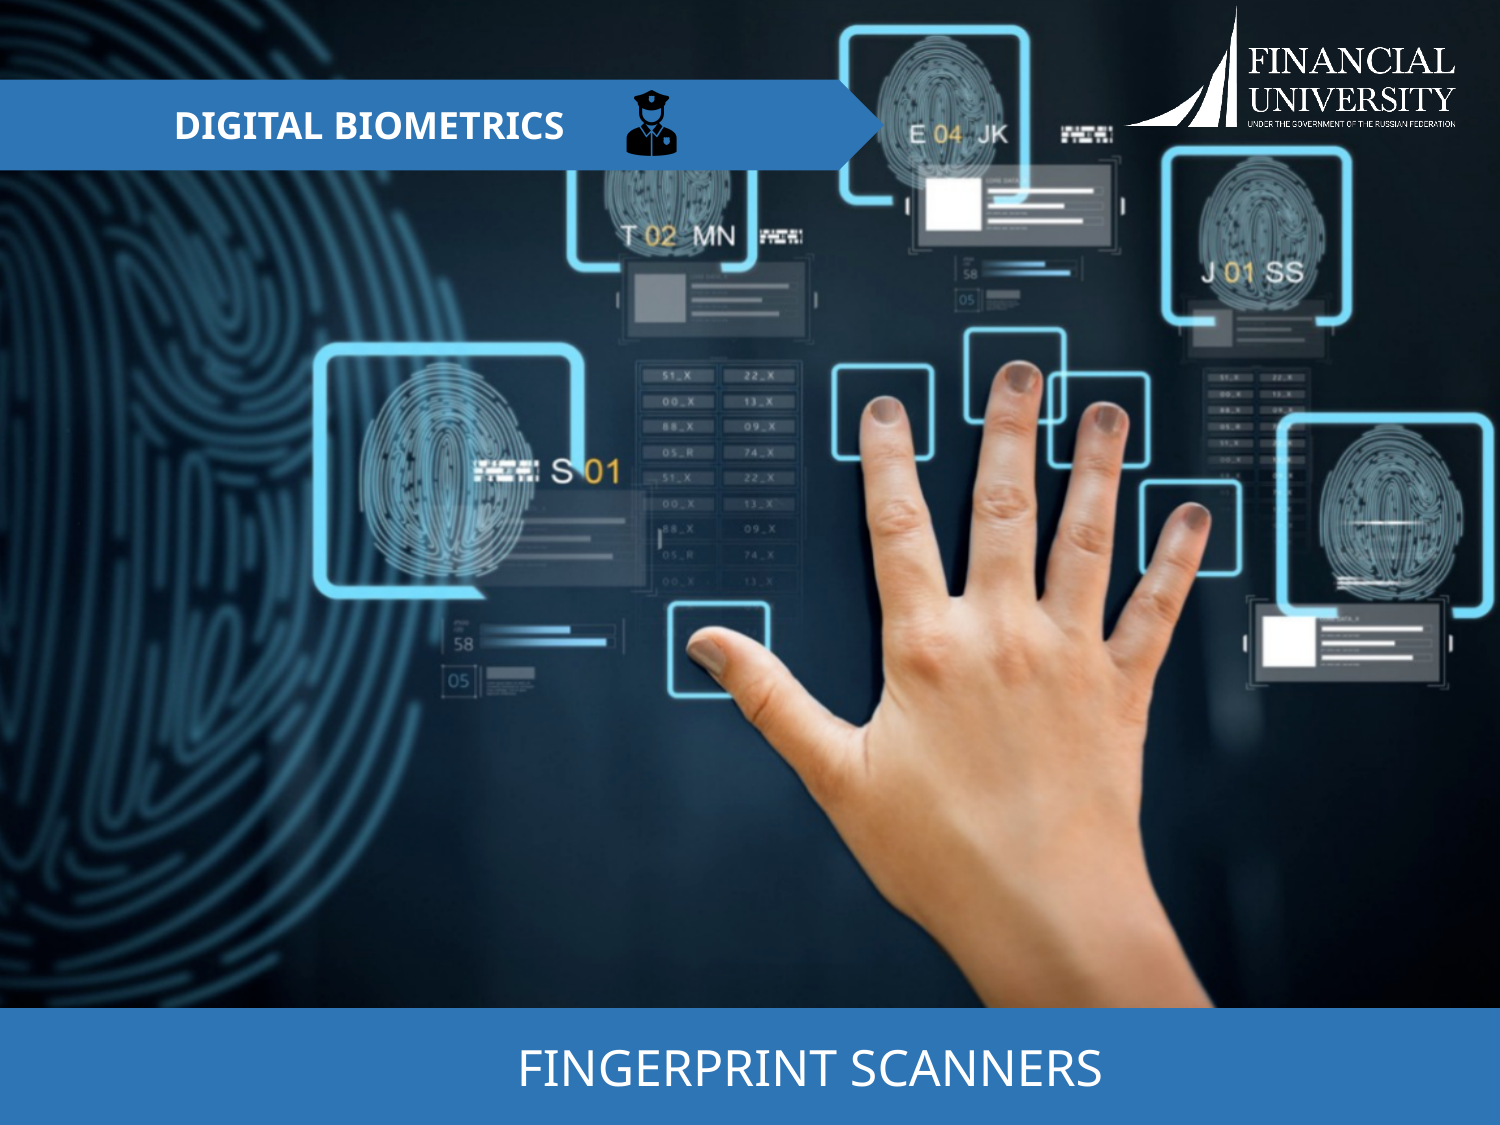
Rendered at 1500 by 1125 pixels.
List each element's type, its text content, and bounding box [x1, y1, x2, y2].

picture [0, 0, 1500, 1008]
text_box FINGERPRINT SCANNERS [502, 1029, 1119, 1105]
